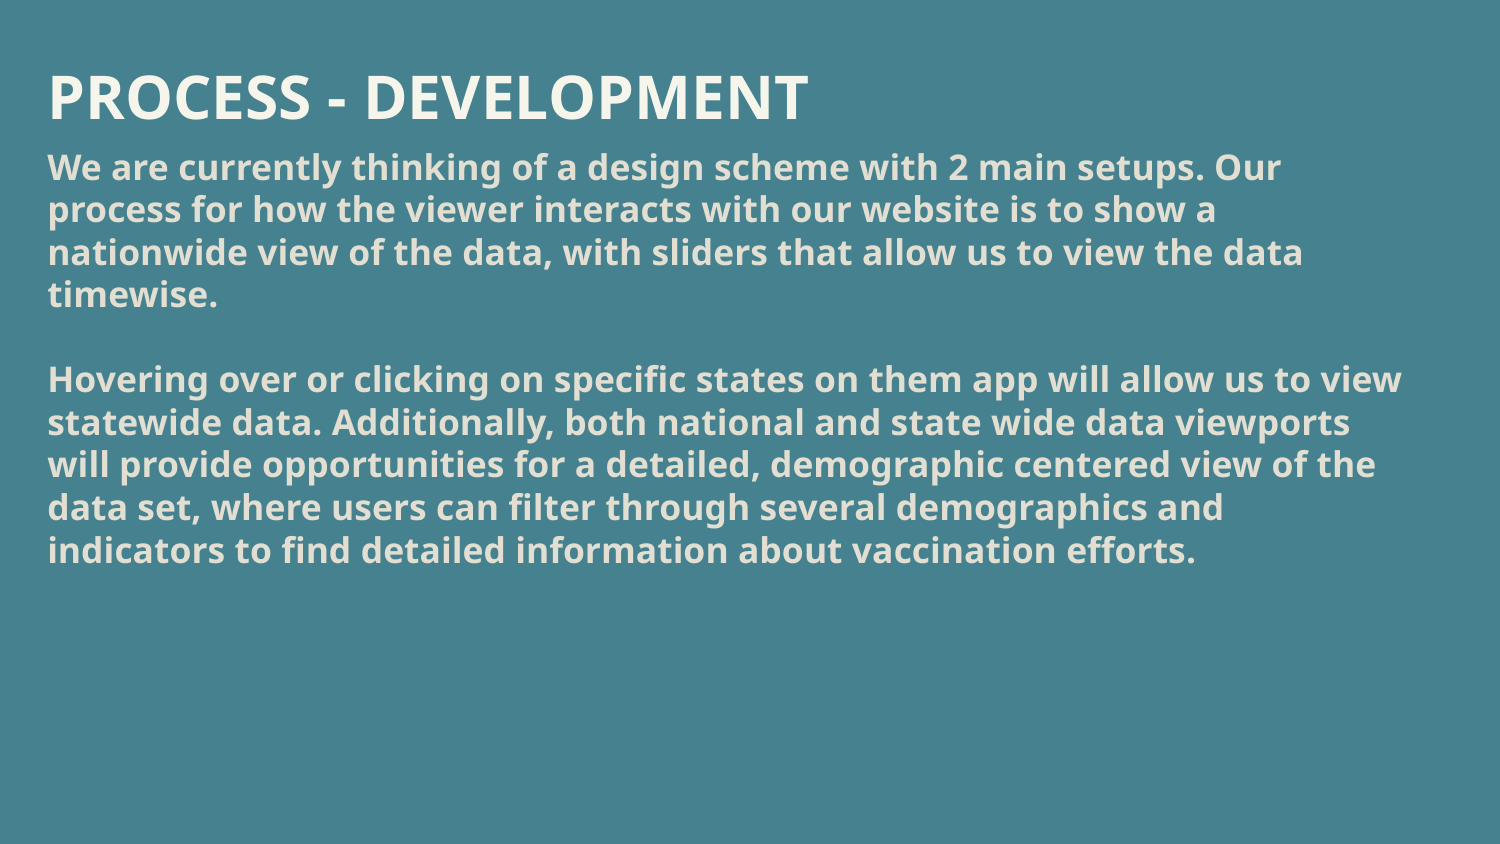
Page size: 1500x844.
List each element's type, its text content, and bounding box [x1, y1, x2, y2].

text_box PROCESS - DEVELOPMENT [32, 44, 1265, 129]
text_box We are currently thinking of a design scheme with 2 main setups. Our process for how the viewer interacts with our website is to show a nationwide view of the data, with sliders that allow us to view the data timewise. Hovering over or clicking on specific states on them app will allow us to view statewide data. Additionally, both national and state wide data viewports will provide opportunities for a detailed, demographic centered view of the data set, where users can filter through several demographics and indicators to find detailed information about vaccination efforts. [32, 129, 1425, 675]
